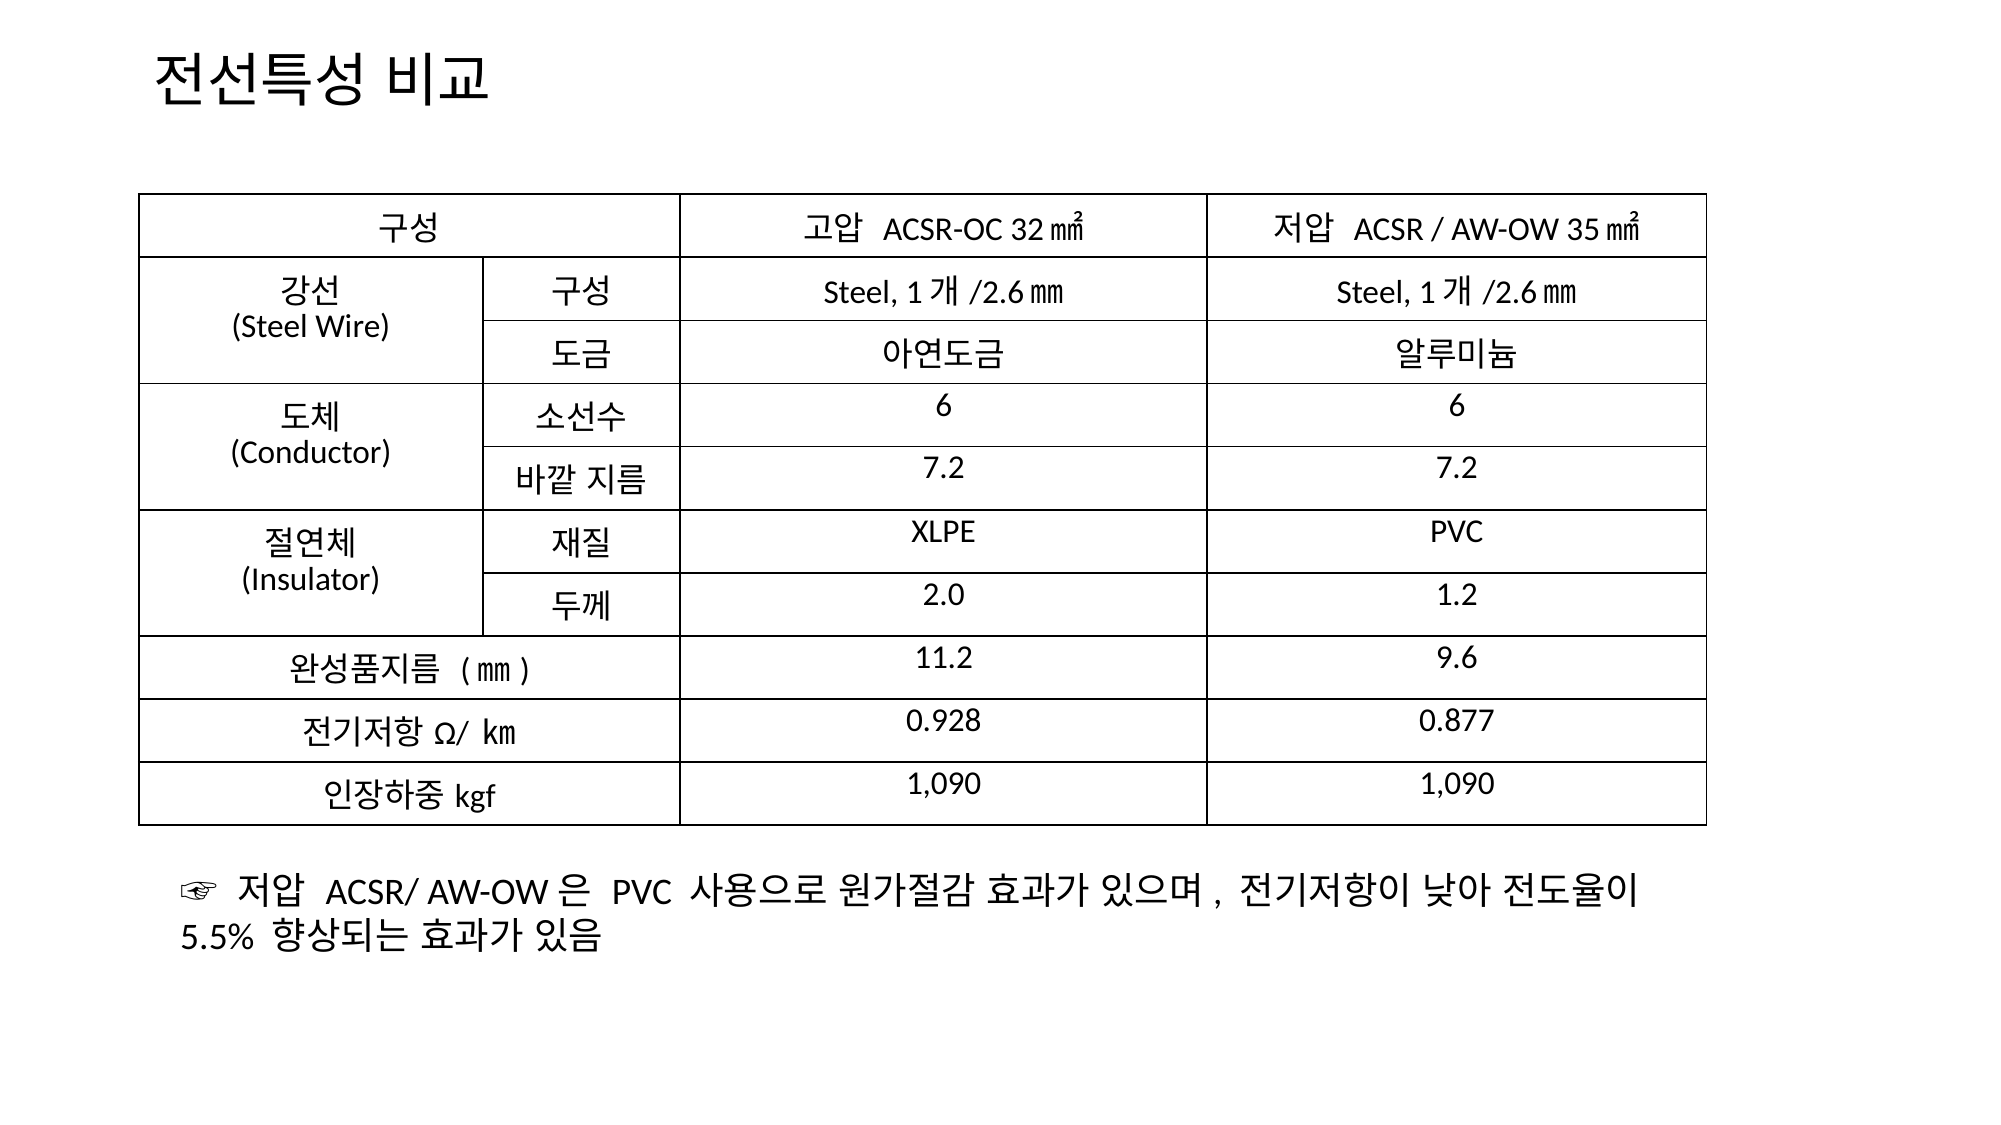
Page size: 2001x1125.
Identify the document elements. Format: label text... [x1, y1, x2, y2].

table_cell 도체 (Conductor) [140, 384, 482, 509]
table_cell 0.877 [1208, 700, 1706, 761]
title 전선특성 비교 [138, 37, 1864, 129]
table_cell 1.2 [1208, 574, 1706, 635]
table_cell 바깥 지름 [484, 447, 679, 509]
table_cell 7.2 [1208, 447, 1706, 509]
table_cell 두께 [484, 574, 679, 635]
table_cell 11.2 [681, 637, 1206, 698]
table_header 고압 ACSR-OC 32㎟ [681, 195, 1206, 256]
table_cell 6 [681, 384, 1206, 446]
table_cell PVC [1208, 511, 1706, 572]
table_cell Steel, 1개/2.6㎜ [681, 258, 1206, 320]
table_cell Steel, 1개/2.6㎜ [1208, 258, 1706, 320]
table_cell 인장하중kgf [140, 763, 679, 824]
table_cell 절연체 (Insulator) [140, 511, 482, 635]
text_box ☞ 저압 ACSR/ AW-OW은 PVC 사용으로 원가절감 효과가 있으며, 전기저항이 낮아 전도율이 5.5% 향상되는 효과가 있음 [165, 859, 1656, 965]
table_cell 강선 (Steel Wire) [140, 258, 482, 383]
table_cell 0.928 [681, 700, 1206, 761]
table_header 저압 ACSR / AW-OW 35㎟ [1208, 195, 1706, 256]
table_cell 구성 [484, 258, 679, 320]
table_cell 7.2 [681, 447, 1206, 509]
table_cell 아연도금 [681, 321, 1206, 383]
table_cell 도금 [484, 321, 679, 383]
table_cell 재질 [484, 511, 679, 572]
table_cell 9.6 [1208, 637, 1706, 698]
table_cell 2.0 [681, 574, 1206, 635]
table_cell 소선수 [484, 384, 679, 446]
table_cell 6 [1208, 384, 1706, 446]
table_cell 완성품지름 (㎜) [140, 637, 679, 698]
table_header 구성 [140, 195, 679, 256]
table_cell 전기저항Ω/ ㎞ [140, 700, 679, 761]
table_cell 알루미늄 [1208, 321, 1706, 383]
table_cell XLPE [681, 511, 1206, 572]
table_cell 1,090 [681, 763, 1206, 824]
table_cell 1,090 [1208, 763, 1706, 824]
